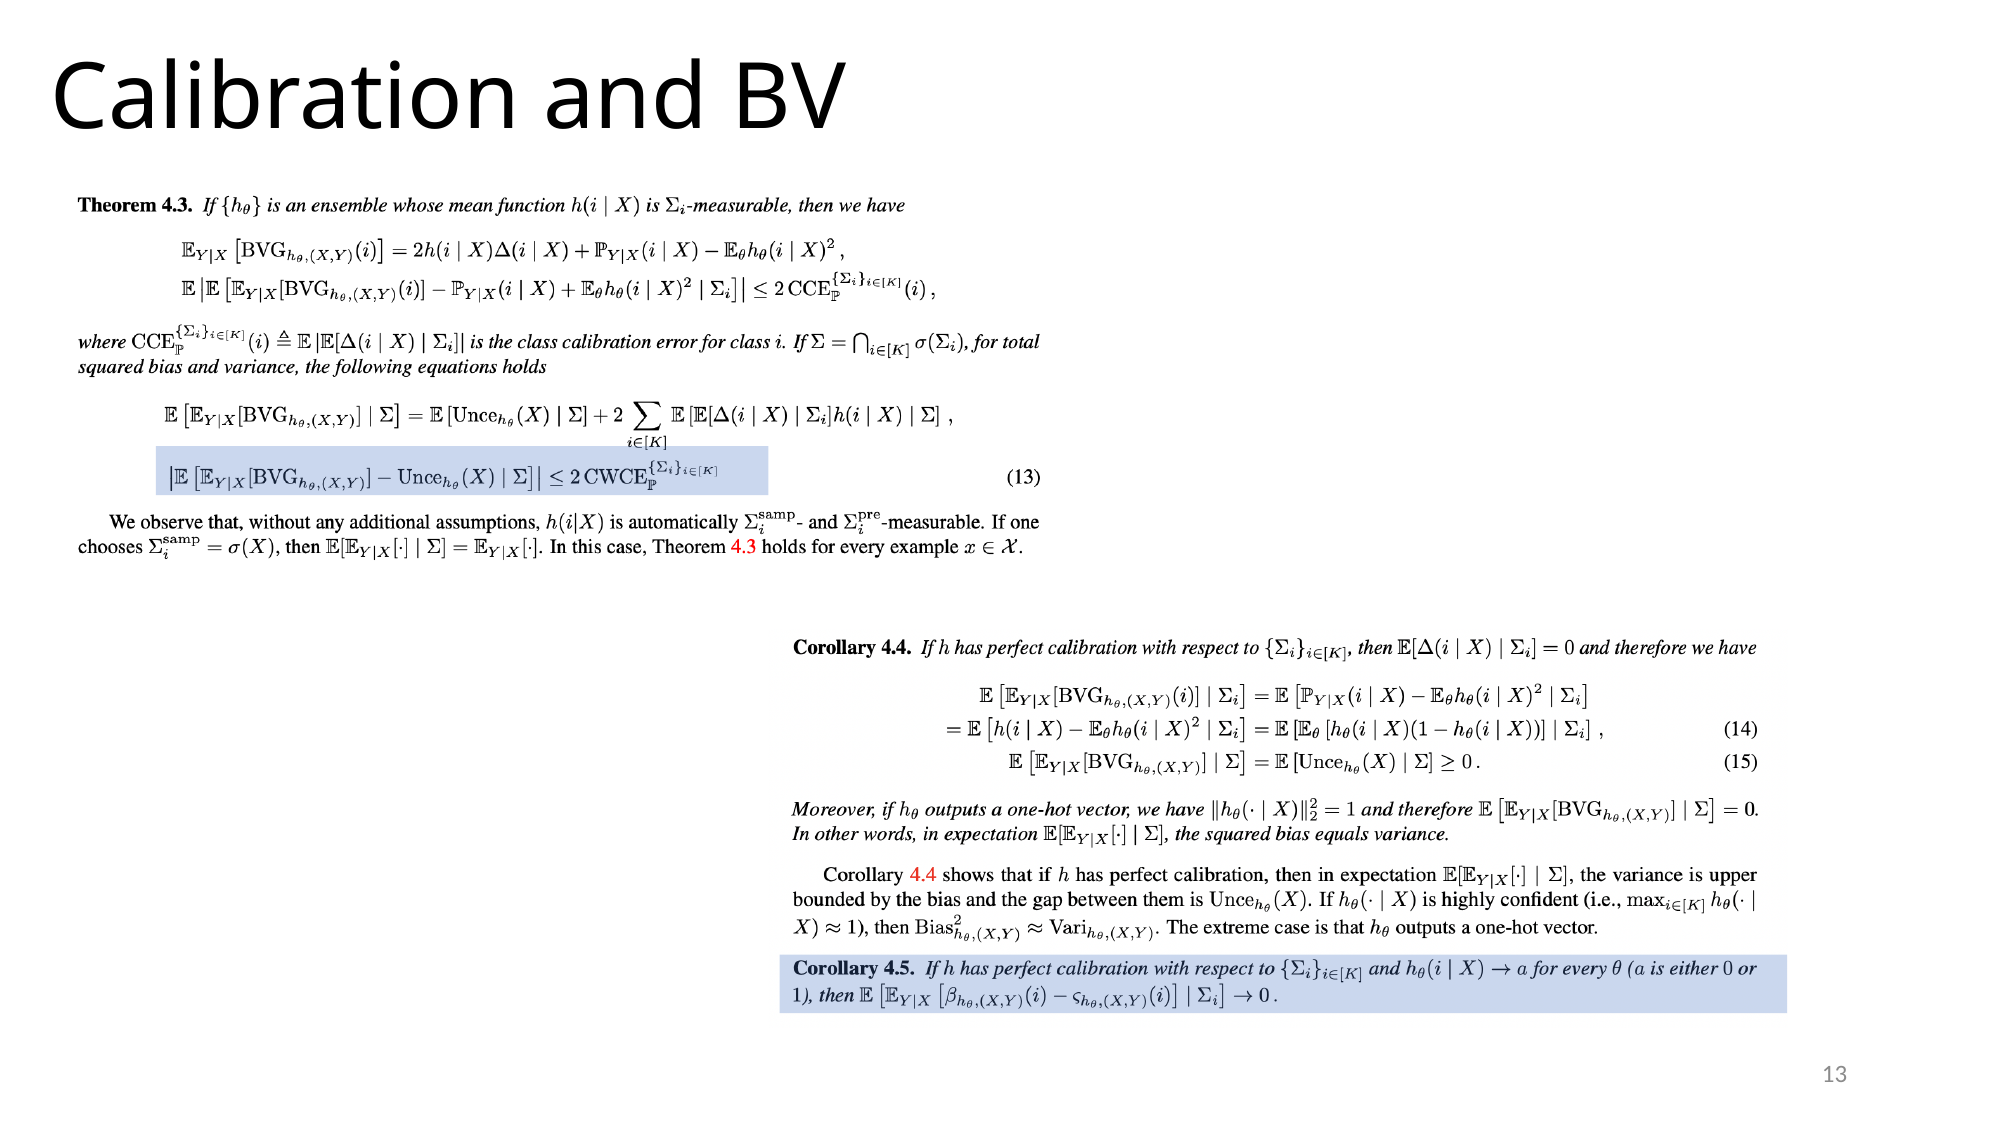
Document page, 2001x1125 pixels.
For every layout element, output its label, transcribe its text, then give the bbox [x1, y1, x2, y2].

picture [68, 183, 1050, 569]
slide_number 13 [1412, 1042, 1863, 1103]
title Calibration and BV [35, 22, 1761, 175]
picture [768, 629, 1788, 1028]
